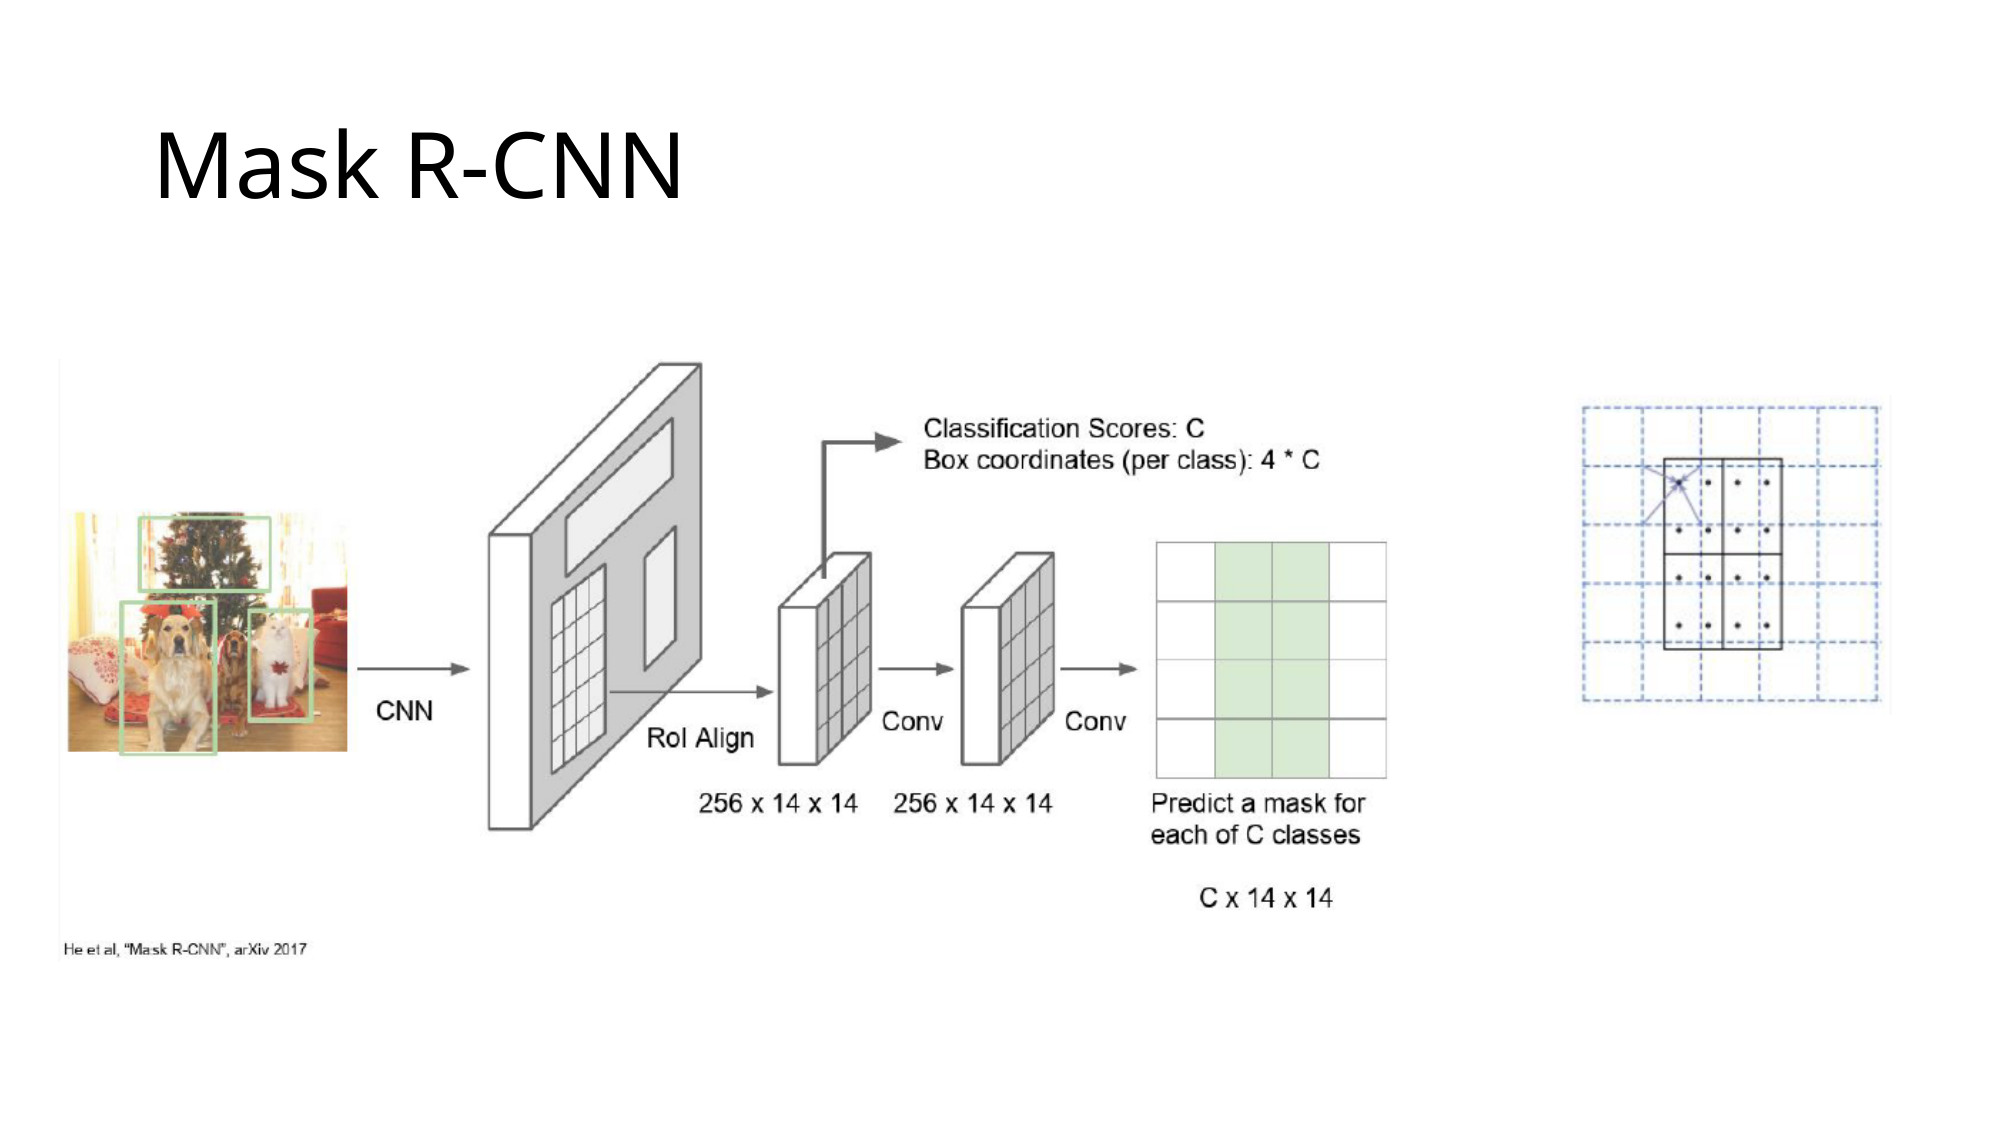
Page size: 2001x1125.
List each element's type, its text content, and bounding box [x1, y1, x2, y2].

title Mask R-CNN [137, 59, 1863, 278]
picture [58, 359, 1390, 962]
picture [1570, 395, 1892, 715]
